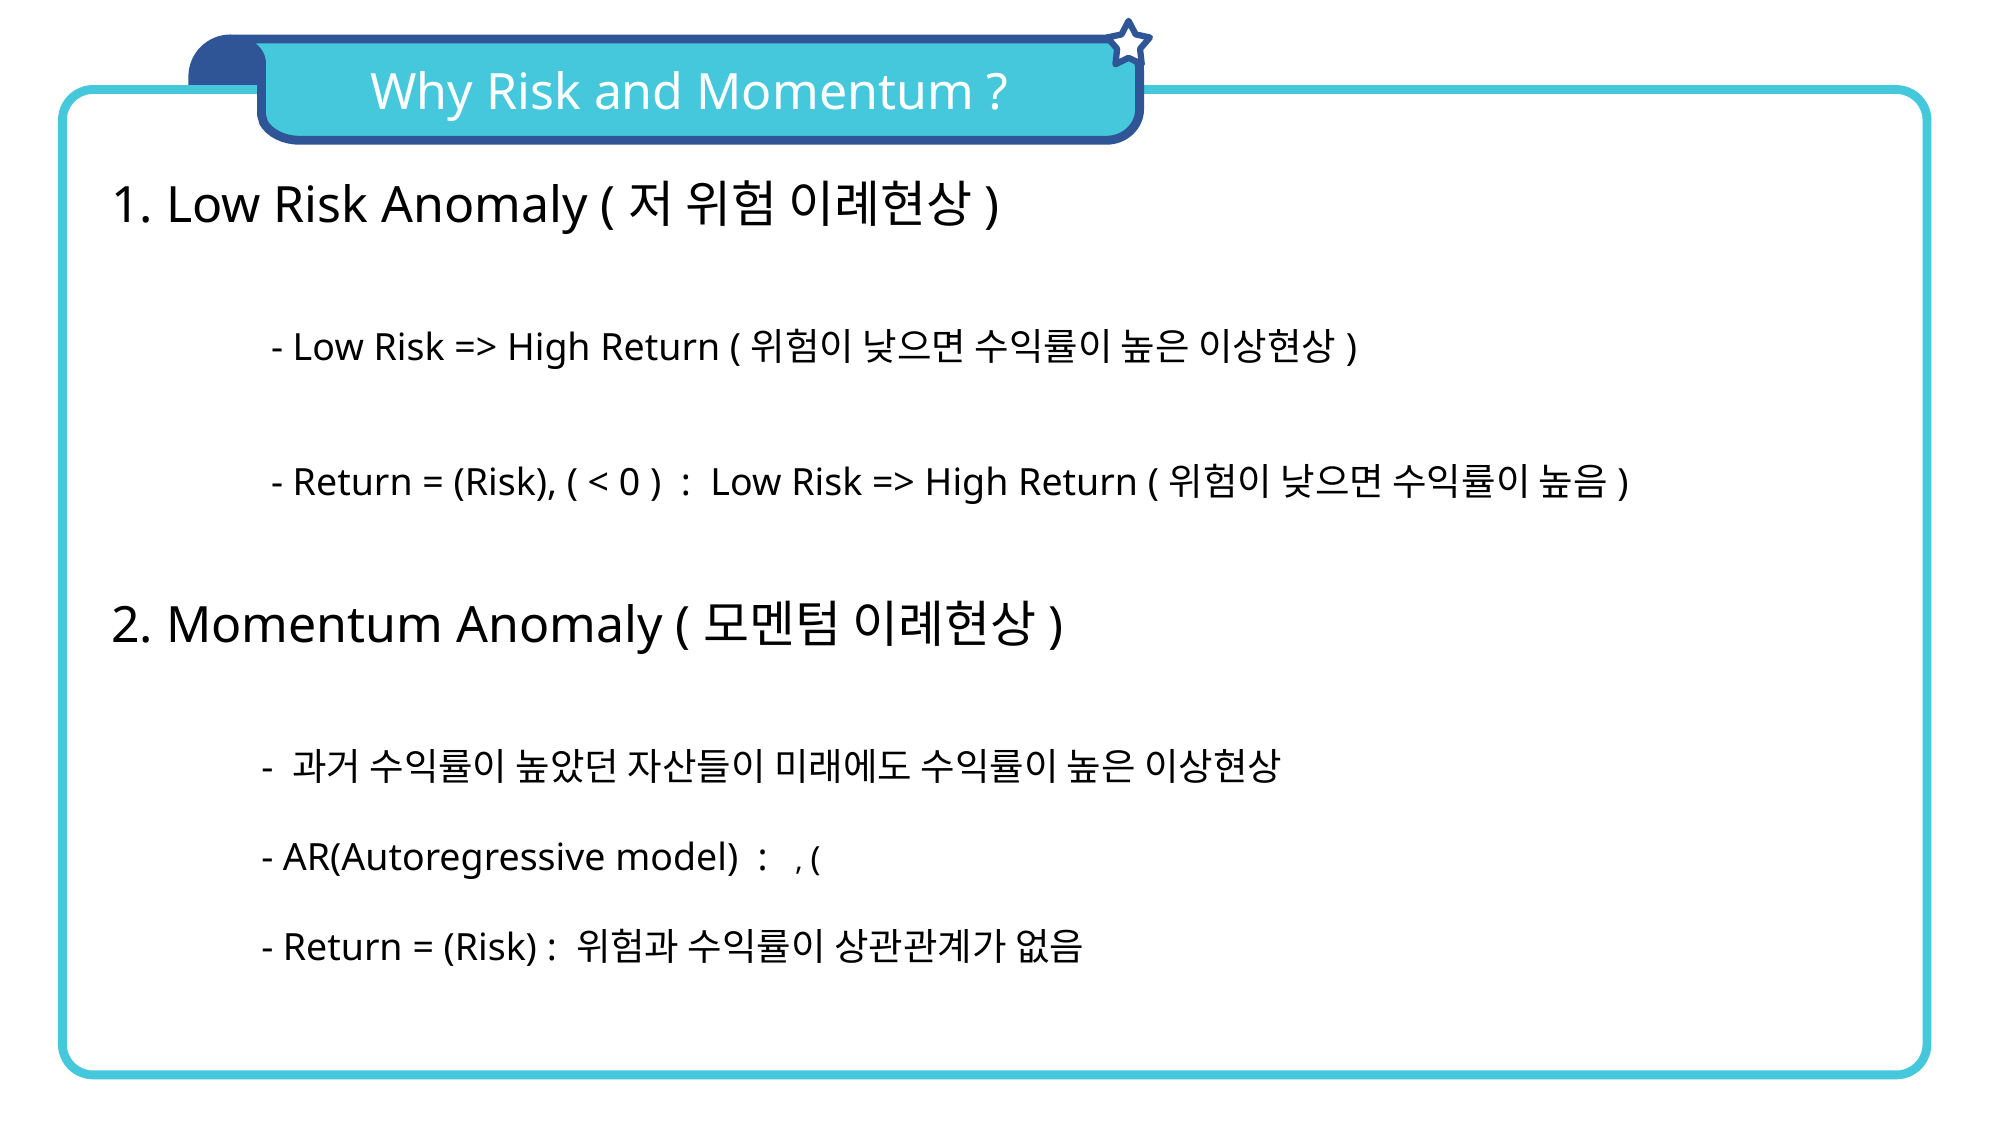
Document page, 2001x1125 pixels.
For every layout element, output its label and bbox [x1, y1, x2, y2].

text_box [239, 38, 1140, 141]
text_box [192, 38, 239, 85]
text_box [62, 89, 1928, 1076]
text_box [1107, 20, 1150, 65]
